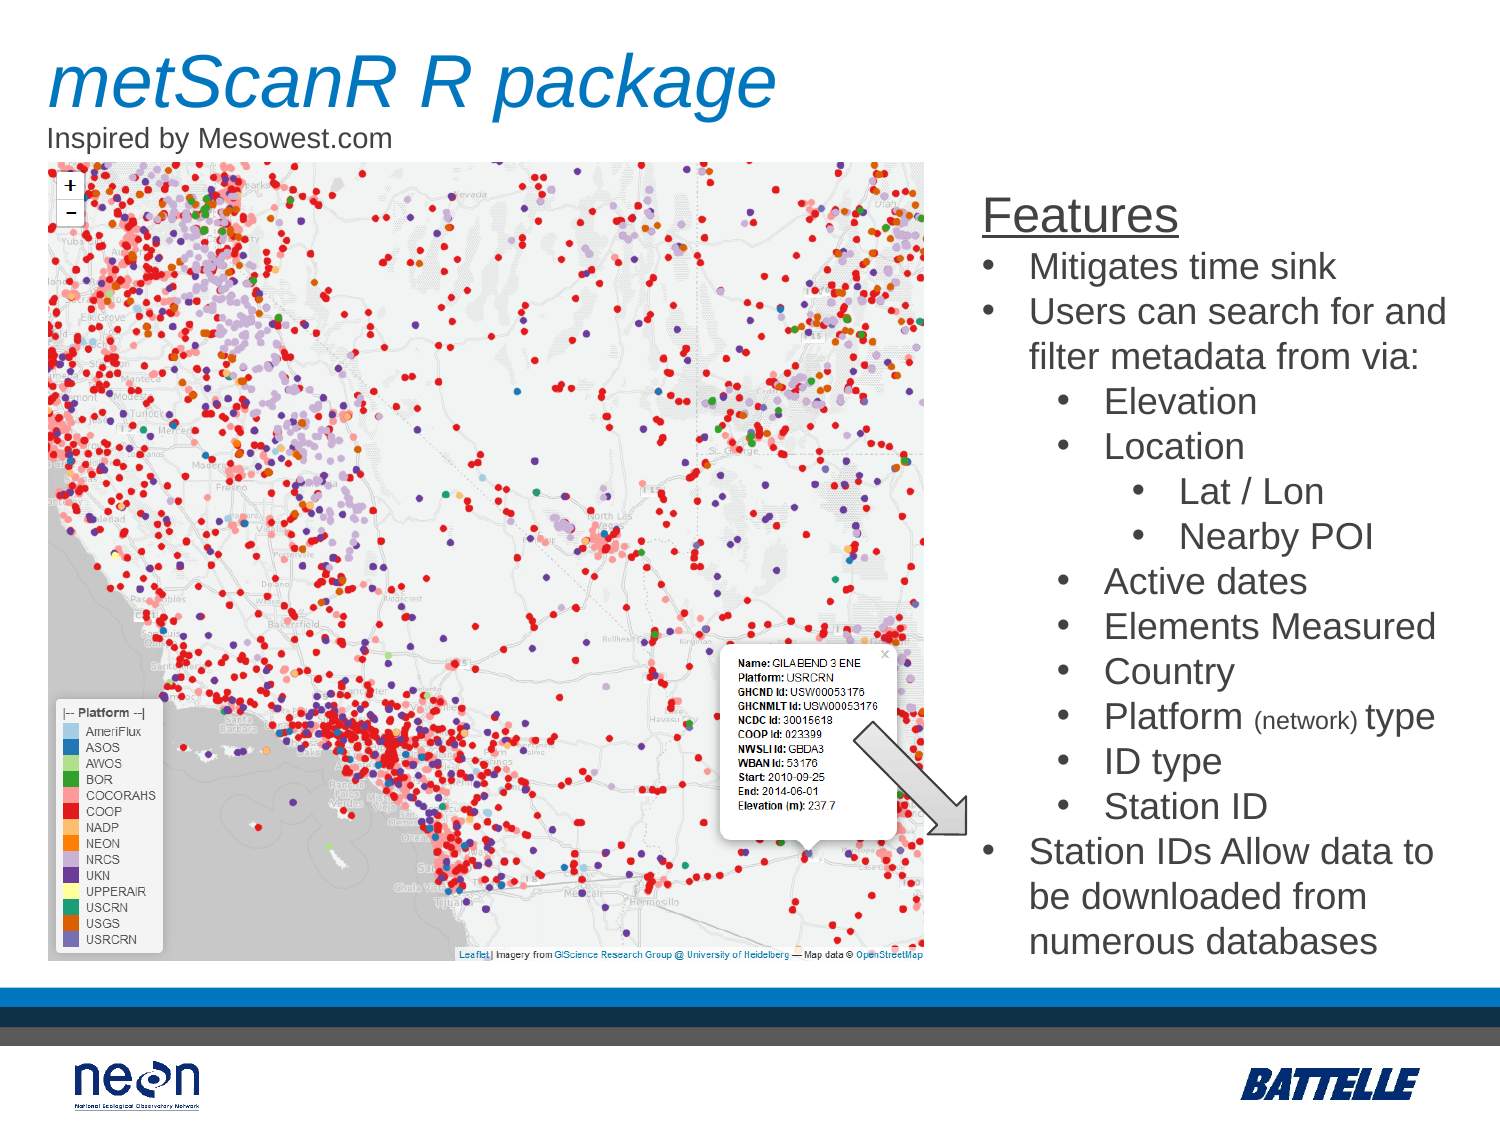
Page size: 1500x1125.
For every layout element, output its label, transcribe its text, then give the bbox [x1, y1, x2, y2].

text_box Inspired by Mesowest.com [31, 111, 409, 162]
picture [48, 162, 924, 962]
text_box [927, 776, 967, 835]
text_box Features Mitigates time sink Users can search for and filter metadata from via: Elevation Location Lat / Lon Nearby POI Active dates Elements Measured Country Platform (network) type ID type Station ID Station IDs Allow data to be downloaded from numerous databases [967, 174, 1464, 970]
text_box metScanR R package [48, 40, 1216, 123]
picture [75, 1061, 199, 1111]
picture [1240, 1068, 1420, 1100]
